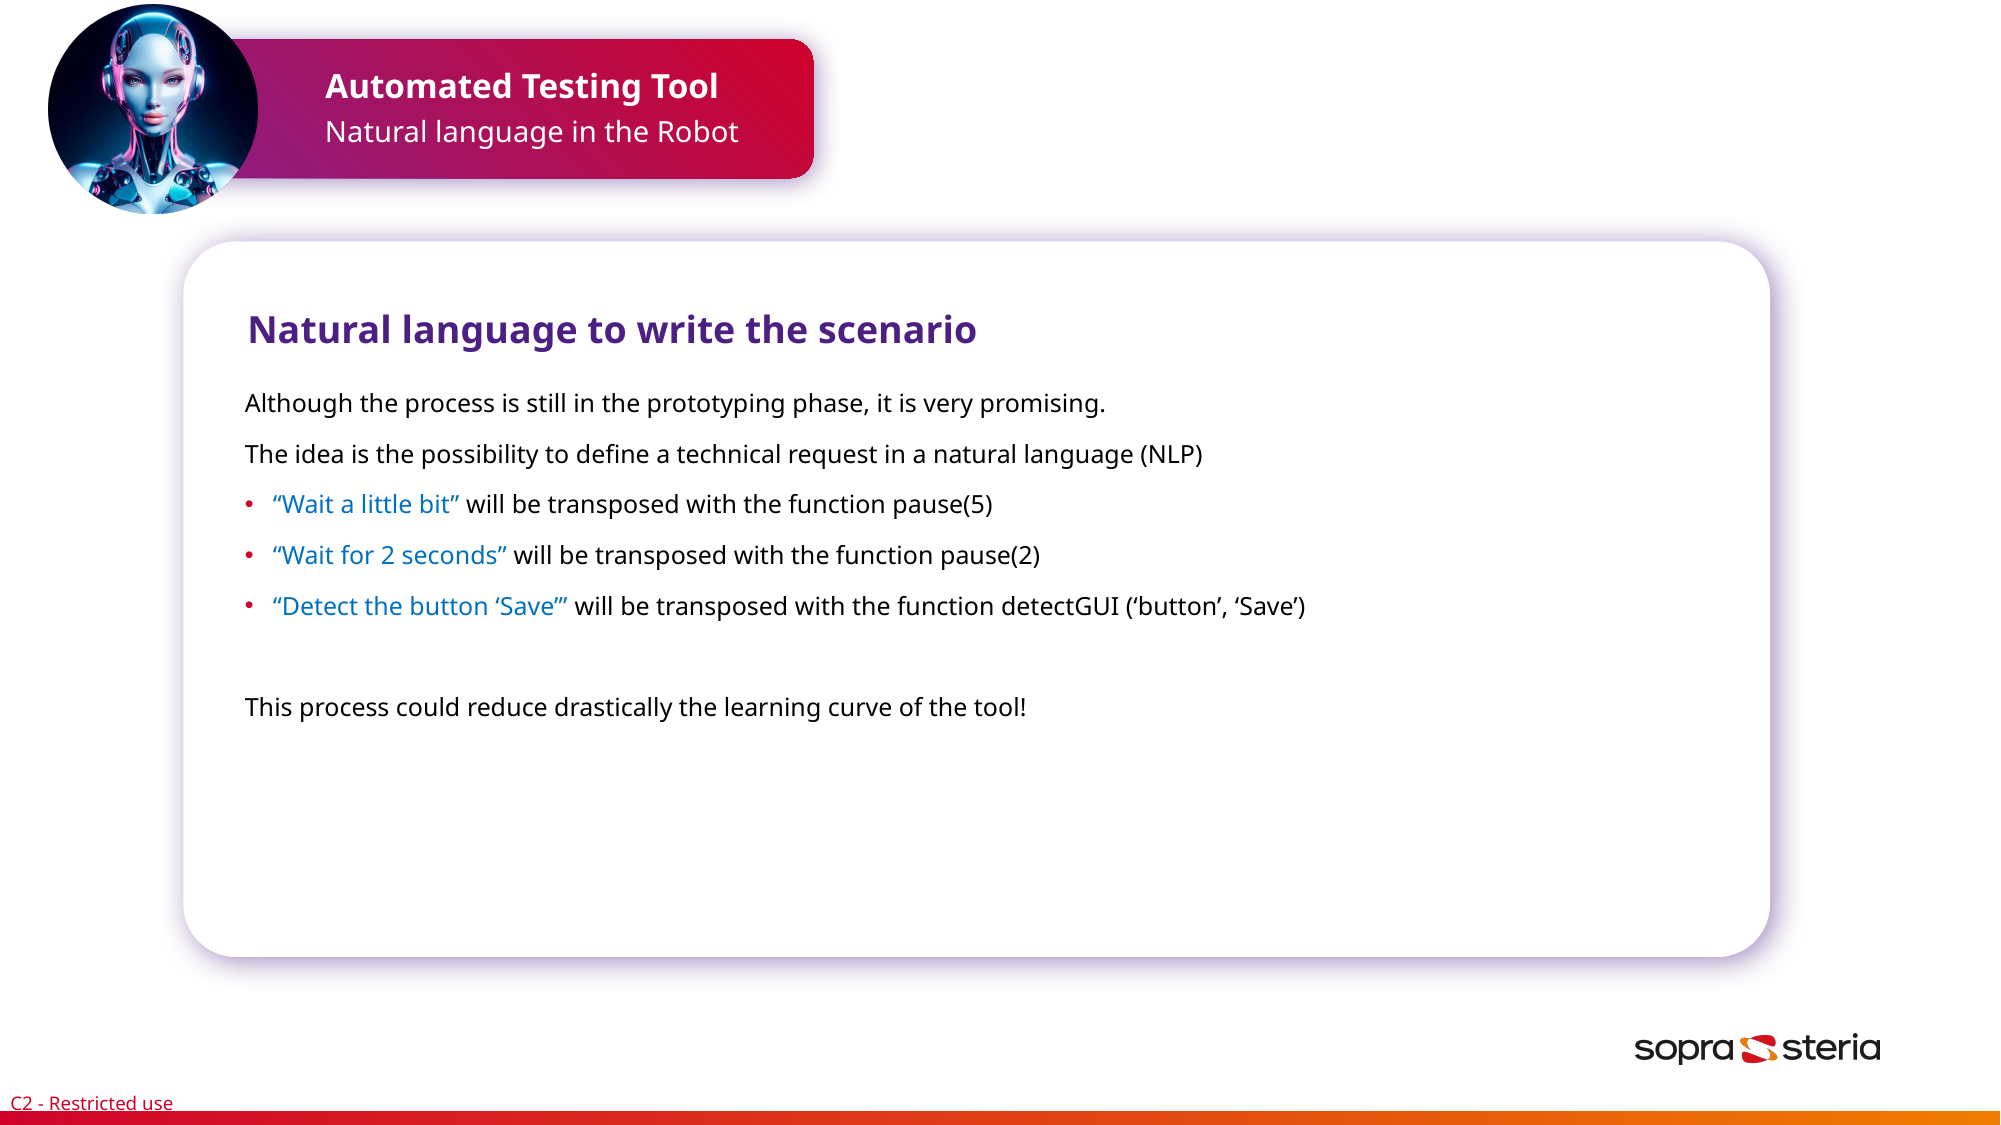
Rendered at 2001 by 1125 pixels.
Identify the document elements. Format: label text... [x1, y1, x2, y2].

text_box Natural language in the Robot [310, 106, 814, 168]
text_box Natural language to write the scenario [232, 298, 1026, 360]
picture [1635, 1033, 1880, 1065]
picture [48, 4, 258, 214]
text_box Automated Testing Tool [310, 58, 804, 106]
text_box [182, 240, 1772, 959]
text_box Although the process is still in the prototyping phase, it is very promising. The idea is the possibility to define a technical request in a natural language (NLP) “Wait a little bit” will be transposed with the function pause(5) “Wait for 2 seconds” will be transposed with the function pause(2) “Detect the button ‘Save’” will be transposed with the function detectGUI (‘button’, ‘Save’) This process could reduce drastically the learning curve of the tool! [229, 380, 1689, 927]
text_box [258, 38, 815, 180]
